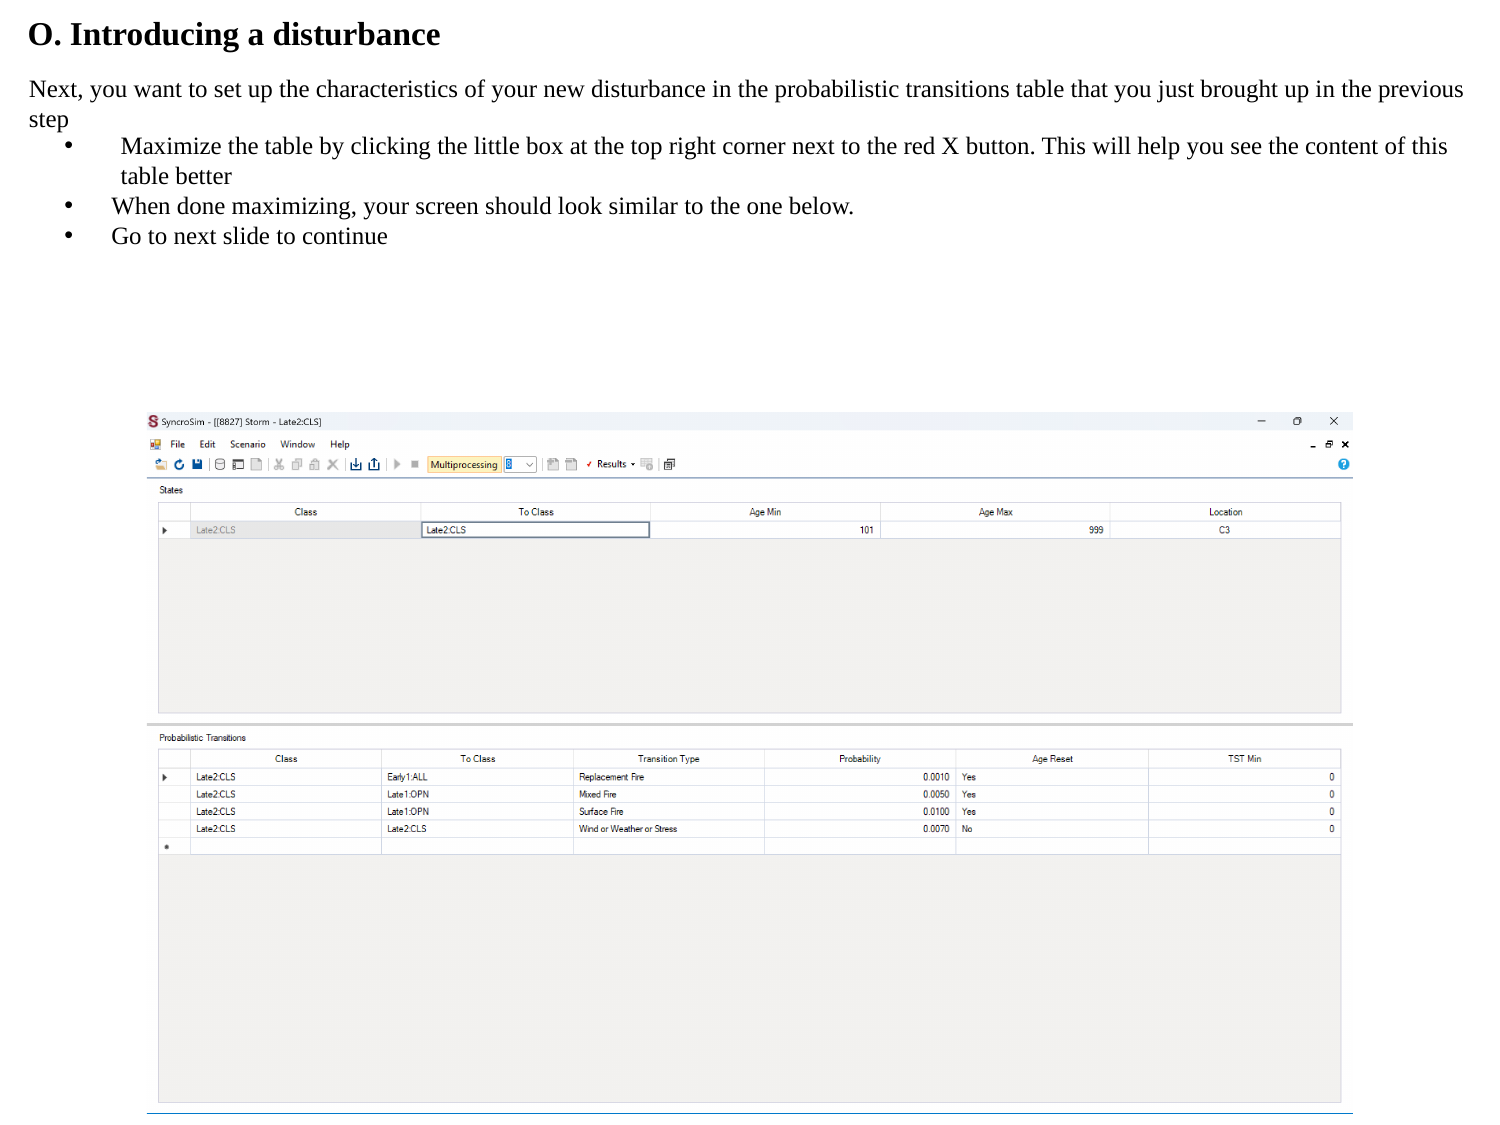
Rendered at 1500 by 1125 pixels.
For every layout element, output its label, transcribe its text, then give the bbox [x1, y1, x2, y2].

picture [146, 412, 1354, 1114]
text_box Next, you want to set up the characteristics of your new disturbance in the probabilistic transitions table that you just brought up in the previous step [13, 65, 1500, 141]
text_box Maximize the table by clicking the little box at the top right corner next to the red X button. This will help you see the content of this table better When done maximizing, your screen should look similar to the one below. Go to next slide to continue [49, 122, 1488, 287]
text_box O. Introducing a disturbance [12, 4, 1422, 60]
